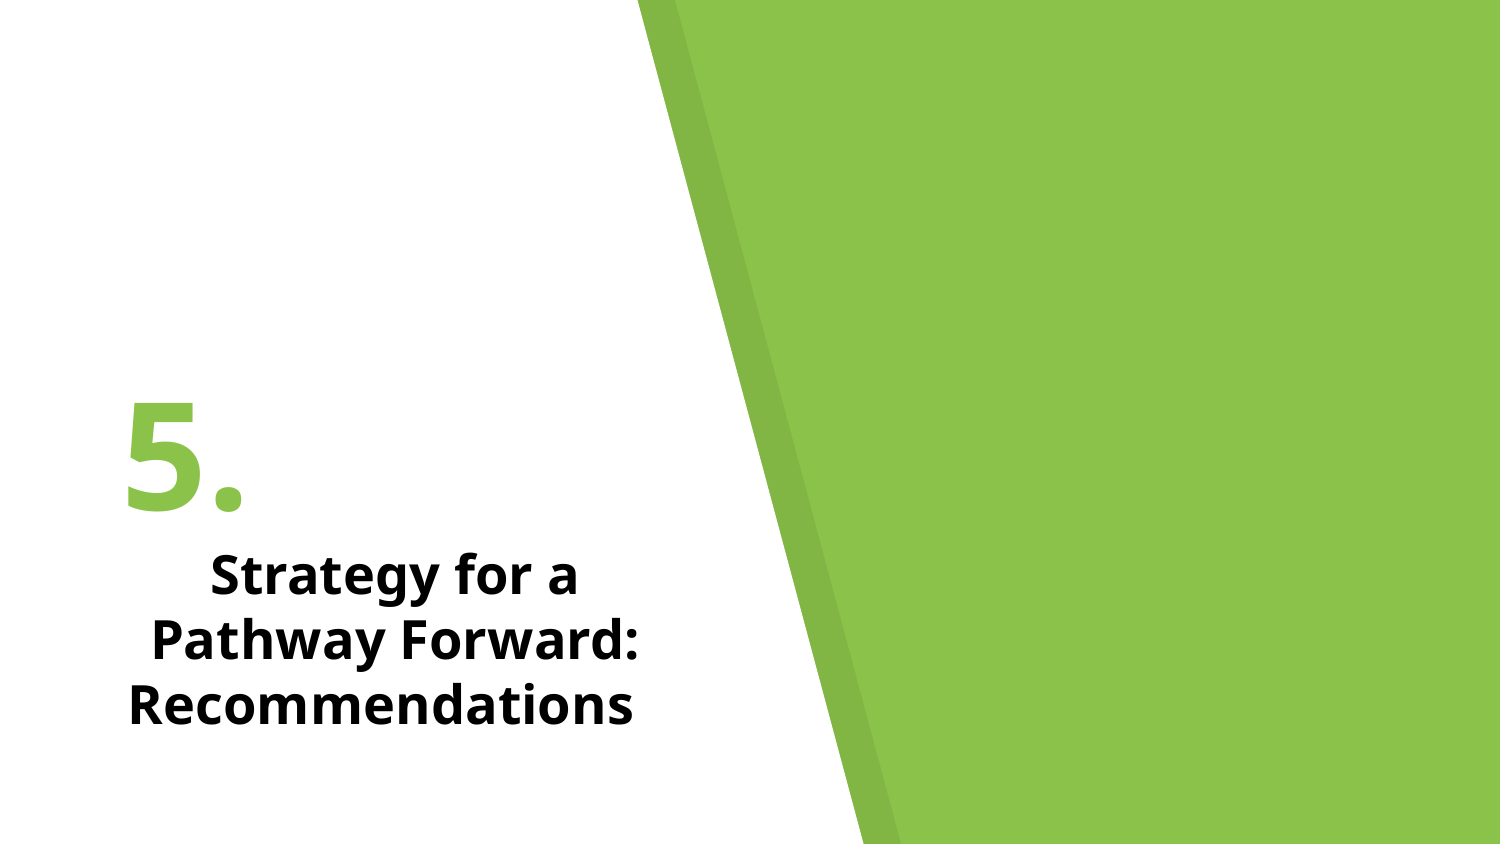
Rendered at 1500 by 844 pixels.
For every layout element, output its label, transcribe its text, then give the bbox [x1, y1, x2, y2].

title 5. Strategy for a Pathway Forward: Recommendations [106, 259, 685, 751]
